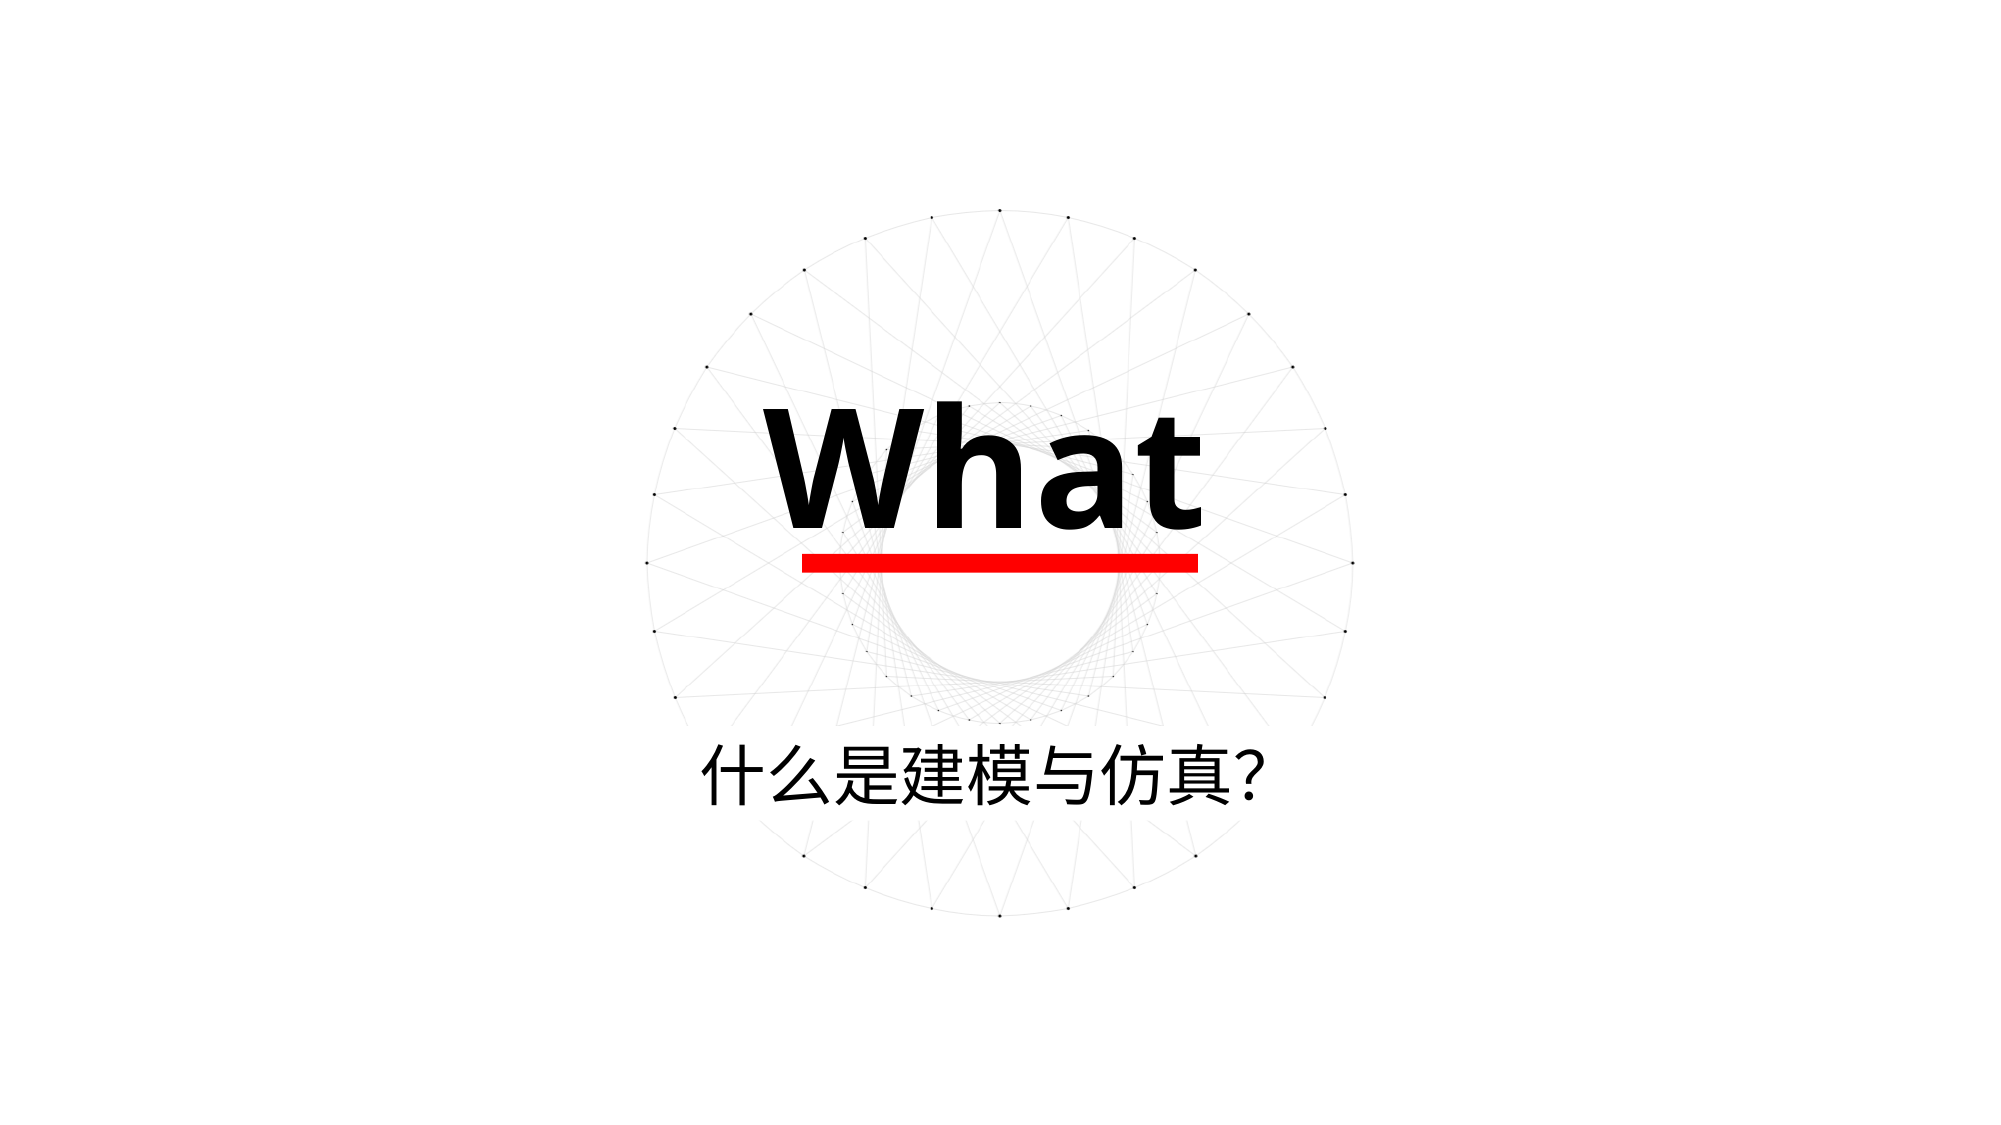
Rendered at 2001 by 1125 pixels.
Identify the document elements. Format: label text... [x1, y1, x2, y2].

picture [636, 407, 1375, 726]
text_box What [631, 294, 1340, 570]
text_box 什么是建模与仿真？ [259, 726, 1741, 821]
text_box [801, 553, 1199, 574]
picture [752, 193, 1259, 294]
picture [742, 821, 1269, 932]
